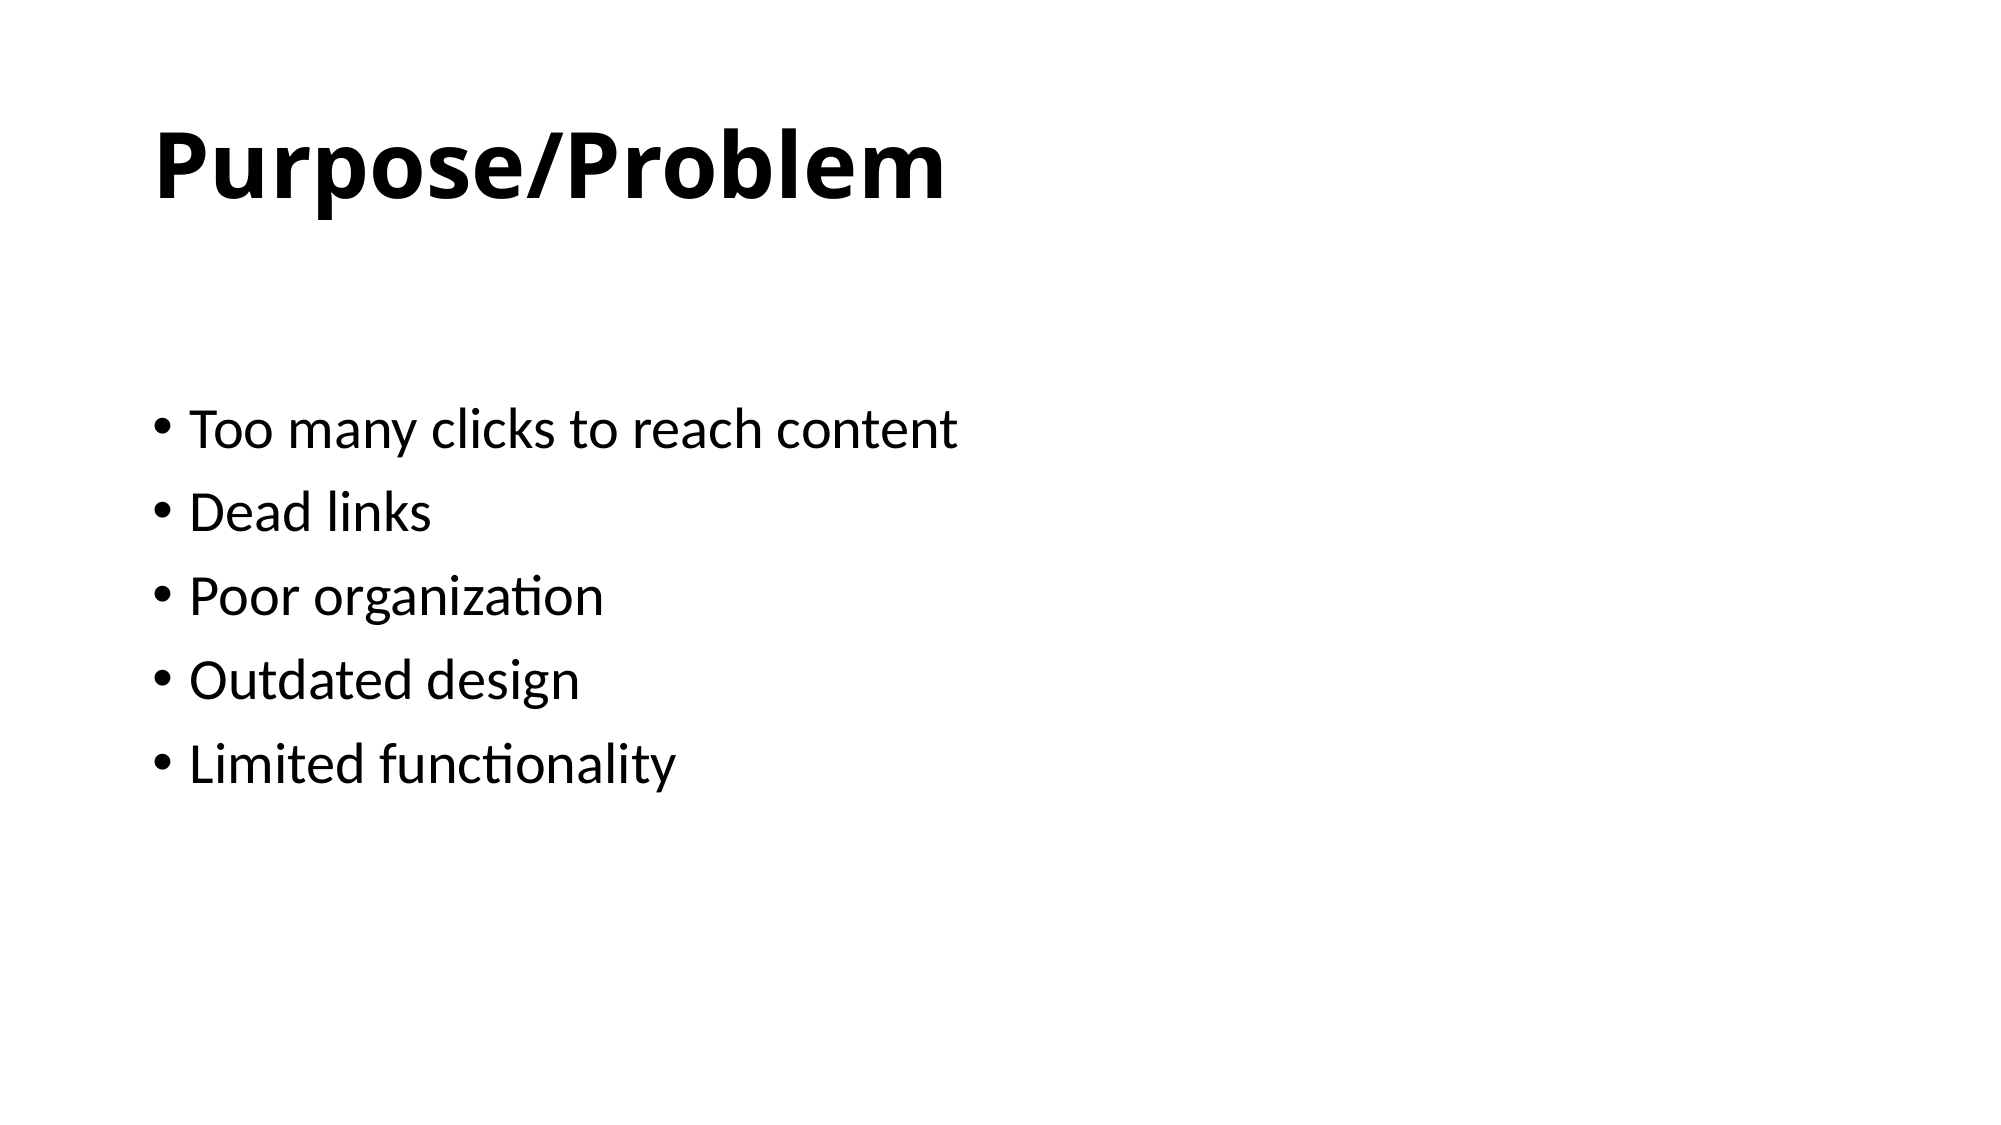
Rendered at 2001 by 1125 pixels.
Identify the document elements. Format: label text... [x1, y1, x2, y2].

list Too many clicks to reach content Dead links Poor organization Outdated design Limited functionality [137, 299, 1863, 1014]
title Purpose/Problem [137, 59, 1863, 278]
